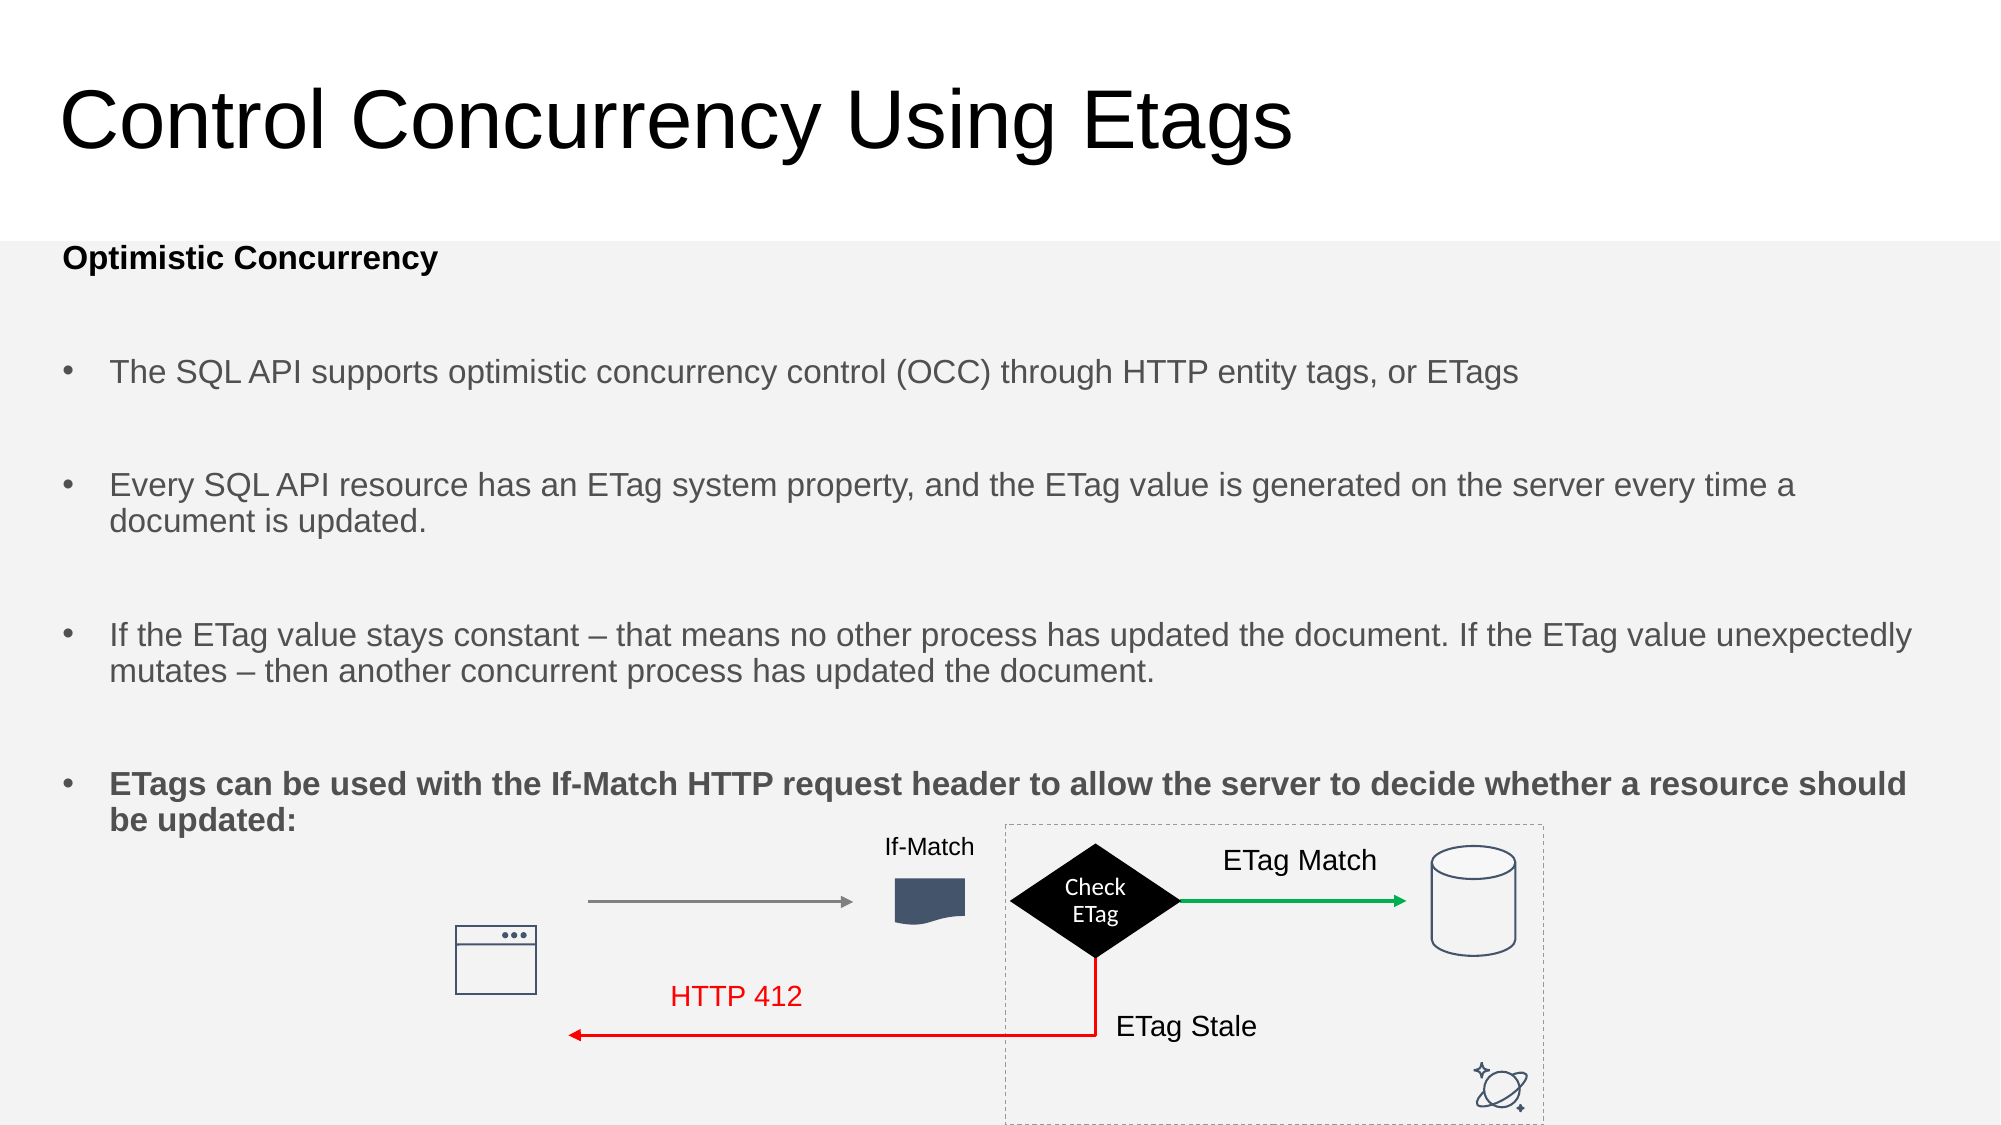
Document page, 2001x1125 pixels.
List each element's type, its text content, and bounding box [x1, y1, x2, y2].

title Control Concurrency Using Etags [44, 47, 1957, 196]
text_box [456, 819, 1544, 1125]
list Optimistic Concurrency The SQL API supports optimistic concurrency control (OCC) through HTTP entity tags, or ETags Every SQL API resource has an ETag system property, and the ETag value is generated on the server every time a document is updated. If the ETag value stays constant – that means no other process has updated the document. If the ETag value unexpectedly mutates – then another concurrent process has updated the document. ETags can be used with the If-Match HTTP request header to allow the server to decide whether a resource should be updated: [47, 233, 1960, 887]
